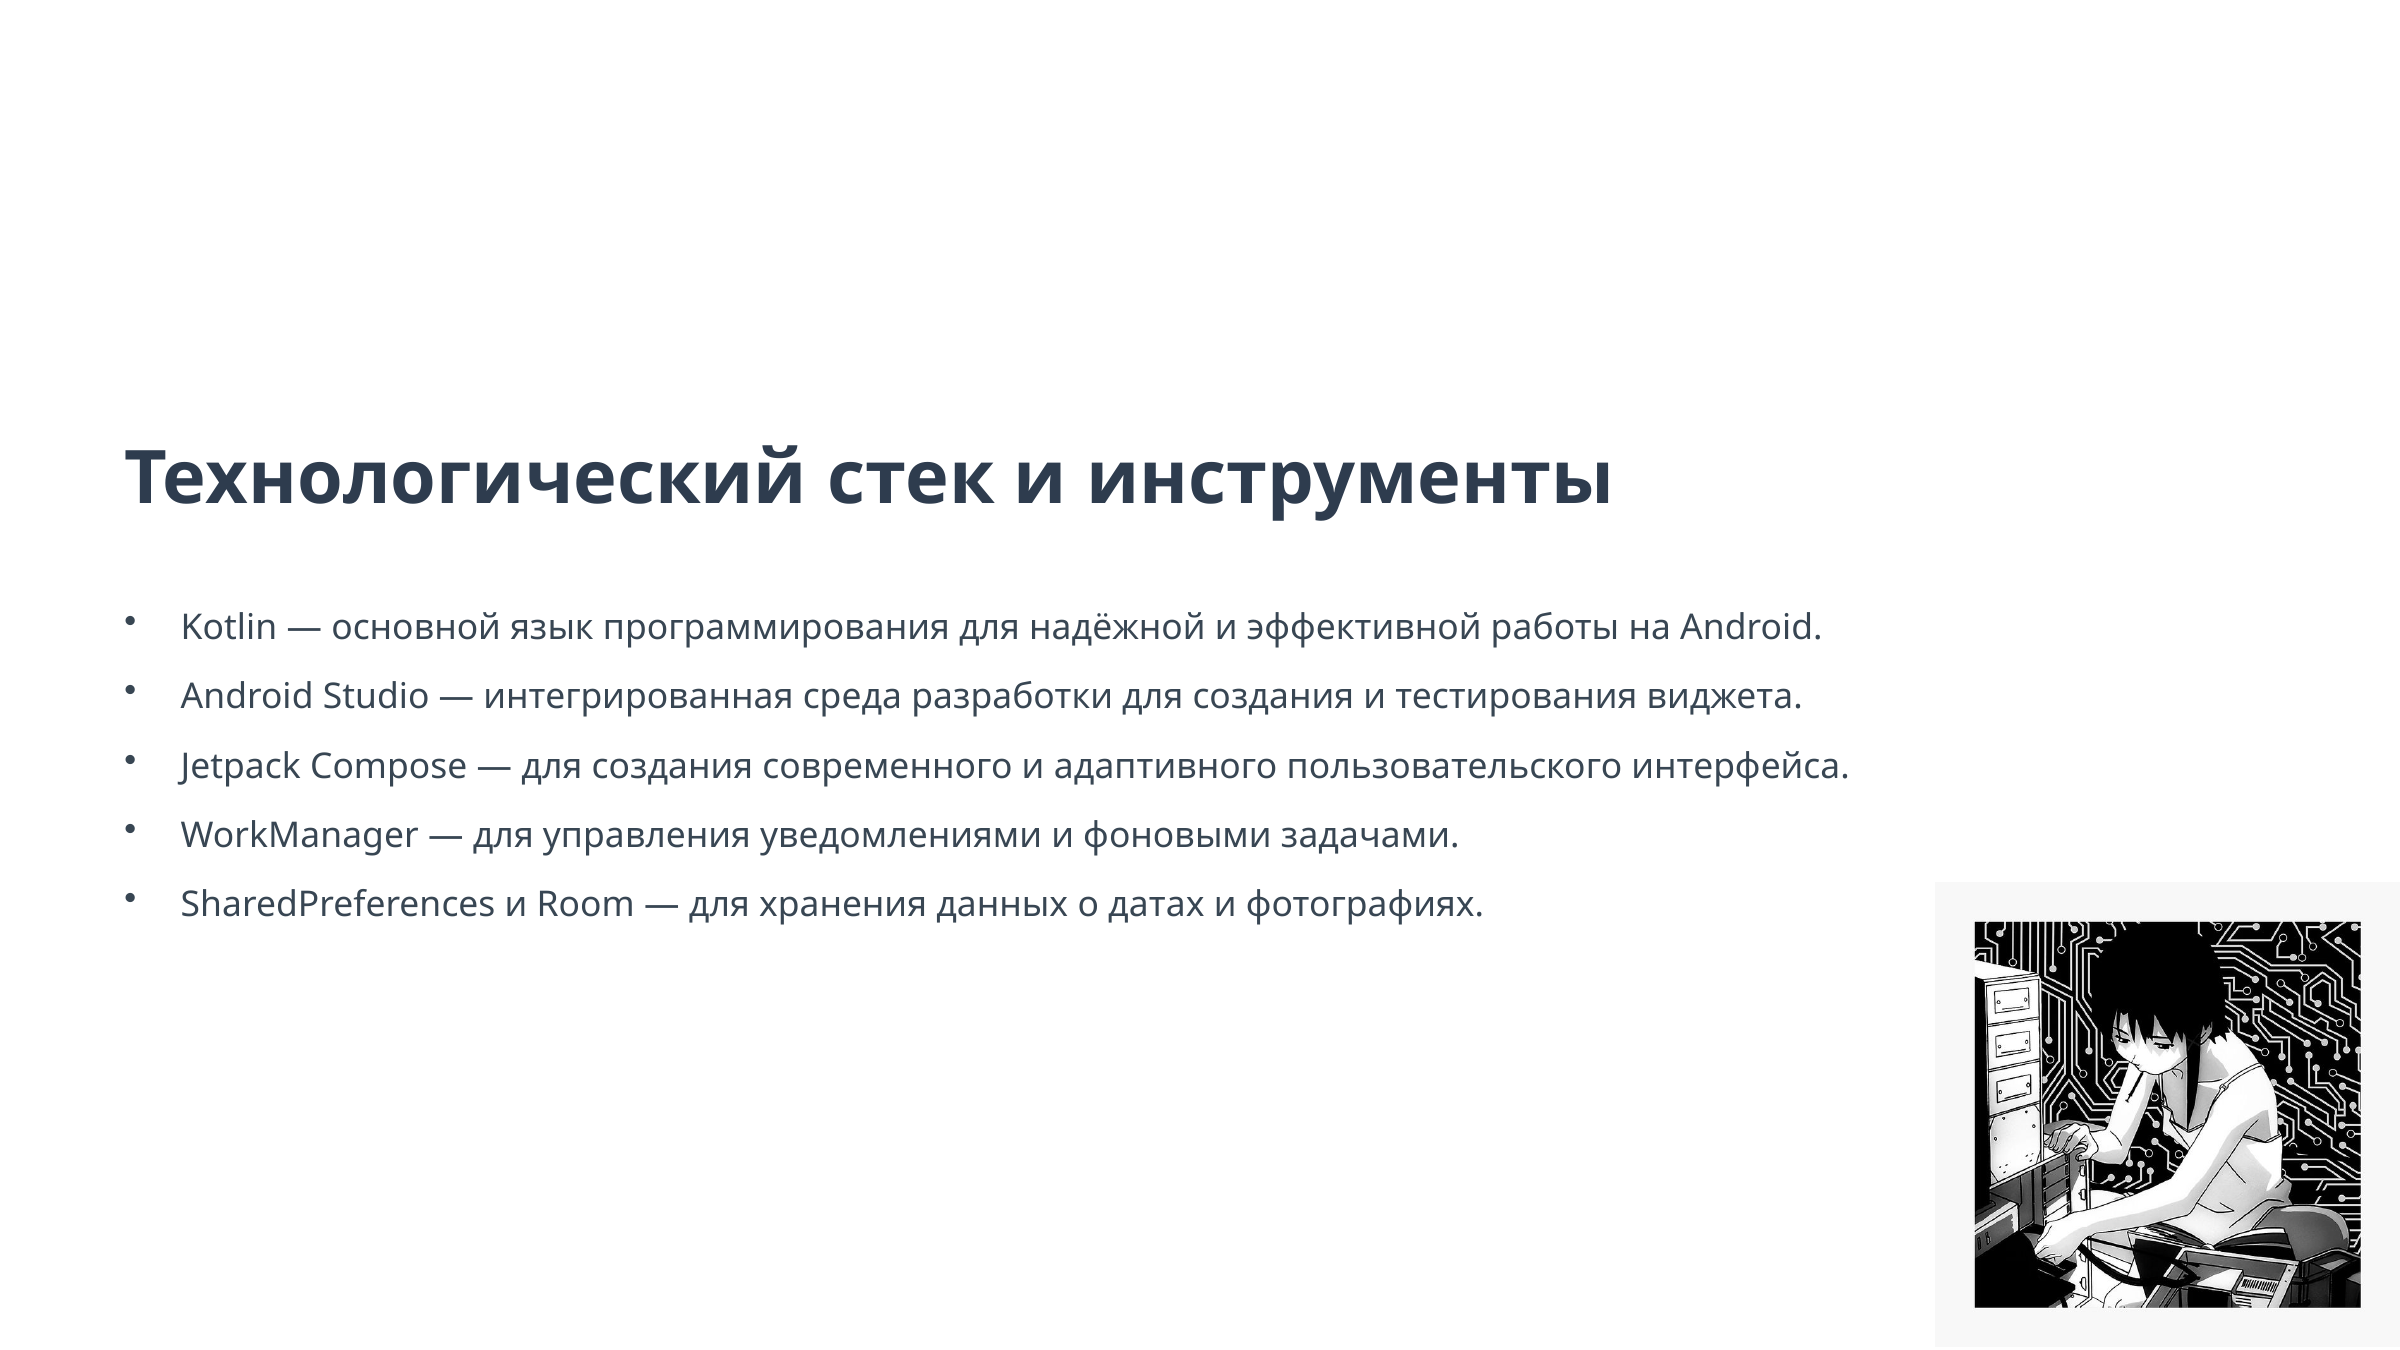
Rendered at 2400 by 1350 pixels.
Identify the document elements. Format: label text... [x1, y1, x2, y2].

text_box Kotlin — основной язык программирования для надёжной и эффективной работы на Android. [124, 590, 2276, 648]
text_box WorkManager — для управления уведомлениями и фоновыми задачами. [124, 798, 2276, 855]
text_box Технологический стек и инструменты [124, 425, 1625, 520]
text_box Jetpack Compose — для создания современного и адаптивного пользовательского интерфейса. [124, 728, 2276, 786]
text_box SharedPreferences и Room — для хранения данных о датах и фотографиях. [124, 867, 2276, 925]
picture [1935, 882, 2400, 1350]
text_box Android Studio — интегрированная среда разработки для создания и тестирования виджета. [124, 659, 2276, 717]
